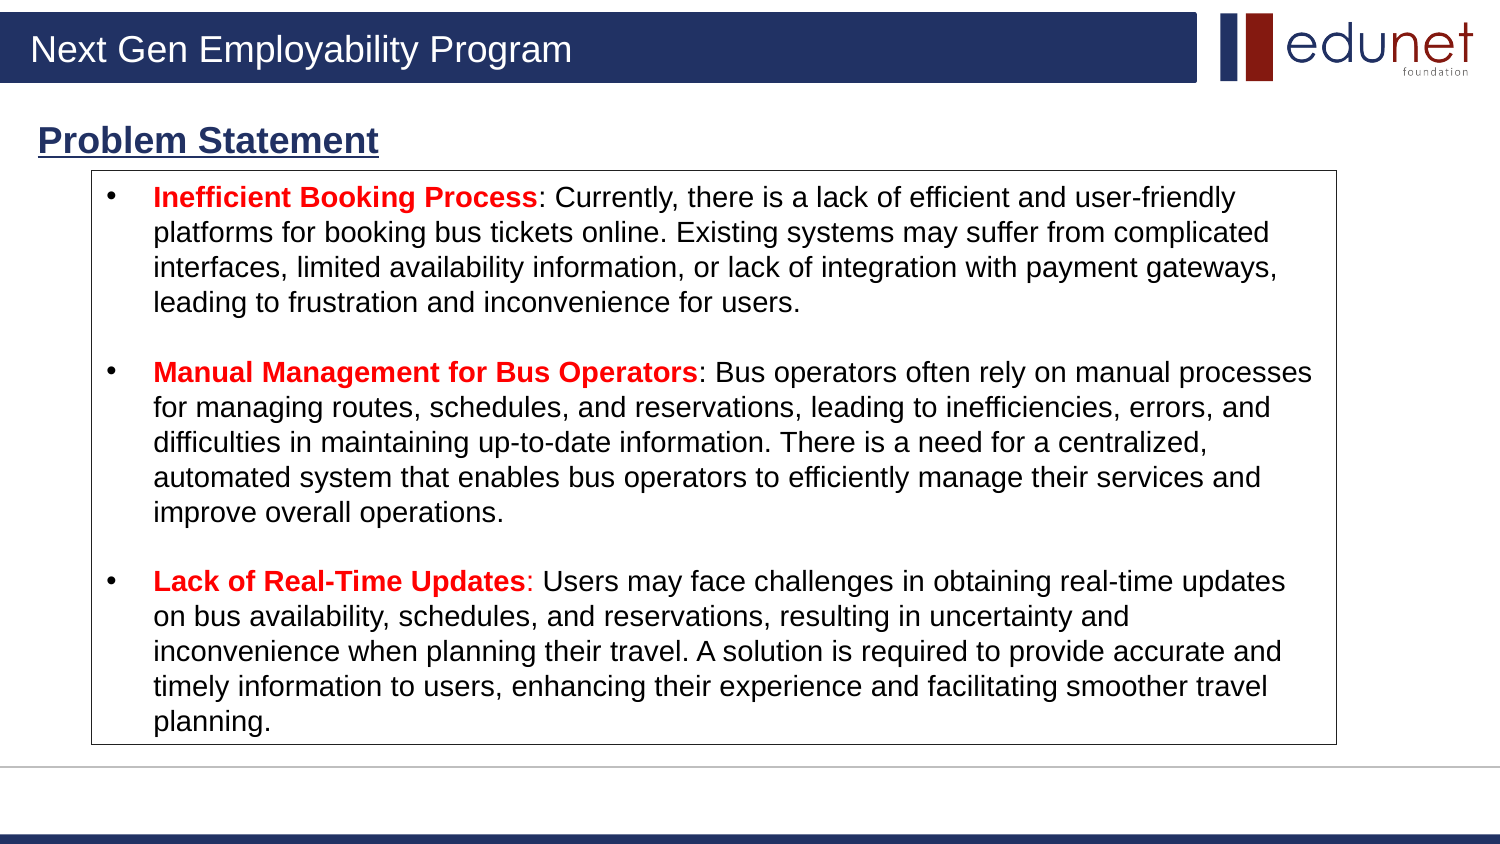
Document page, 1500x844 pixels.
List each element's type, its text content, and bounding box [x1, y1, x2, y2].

text_box Inefficient Booking Process: Currently, there is a lack of efficient and user-friendly platforms for booking bus tickets online. Existing systems may suffer from complicated interfaces, limited availability information, or lack of integration with payment gateways, leading to frustration and inconvenience for users. Manual Management for Bus Operators: Bus operators often rely on manual processes for managing routes, schedules, and reservations, leading to inefficiencies, errors, and difficulties in maintaining up-to-date information. There is a need for a centralized, automated system that enables bus operators to efficiently manage their services and improve overall operations. Lack of Real-Time Updates: Users may face challenges in obtaining real-time updates on bus availability, schedules, and reservations, resulting in uncertainty and inconvenience when planning their travel. A solution is required to provide accurate and timely information to users, enhancing their experience and facilitating smoother travel planning. [91, 170, 1337, 745]
title Problem Statement [22, 101, 505, 154]
picture [1279, 14, 1482, 83]
